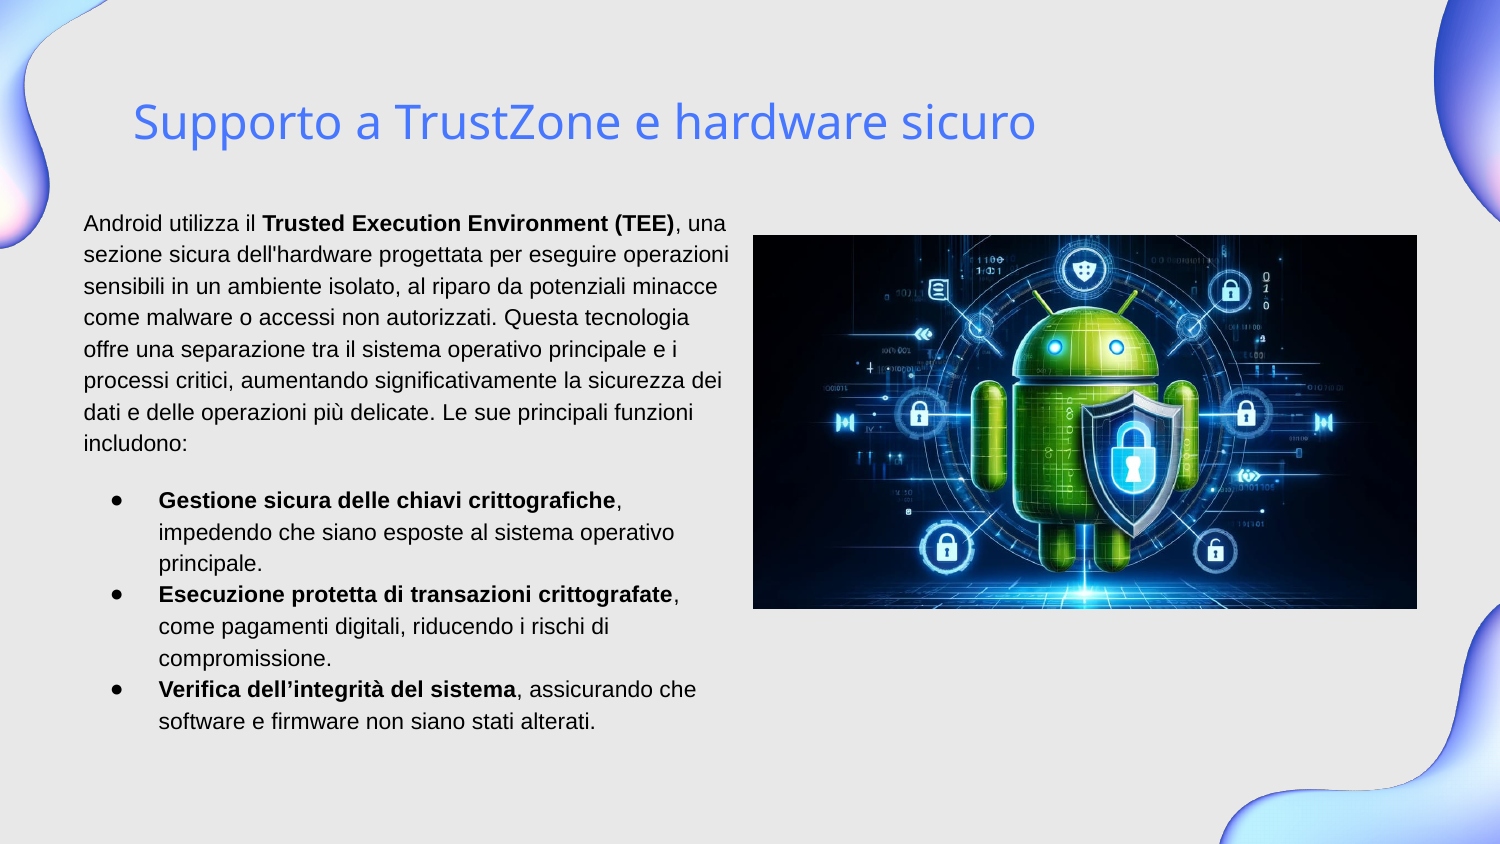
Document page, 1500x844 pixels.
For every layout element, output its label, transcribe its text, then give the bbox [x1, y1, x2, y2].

picture [0, 0, 173, 283]
picture [753, 235, 1417, 609]
list Android utilizza il Trusted Execution Environment (TEE), una sezione sicura dell'hardware progettata per eseguire operazioni sensibili in un ambiente isolato, al riparo da potenziali minacce come malware o accessi non autorizzati. Questa tecnologia offre una separazione tra il sistema operativo principale e i processi critici, aumentando significativamente la sicurezza dei dati e delle operazioni più delicate. Le sue principali funzioni includono: Gestione sicura delle chiavi crittografiche, impedendo che siano esposte al sistema operativo principale. Esecuzione protetta di transazioni crittografate, come pagamenti digitali, riducendo i rischi di compromissione. Verifica dell’integrità del sistema, assicurando che software e firmware non siano stati alterati. [68, 189, 754, 787]
picture [1148, 584, 1500, 844]
title Supporto a TrustZone e hardware sicuro [118, 72, 1382, 167]
picture [1374, 0, 1500, 236]
